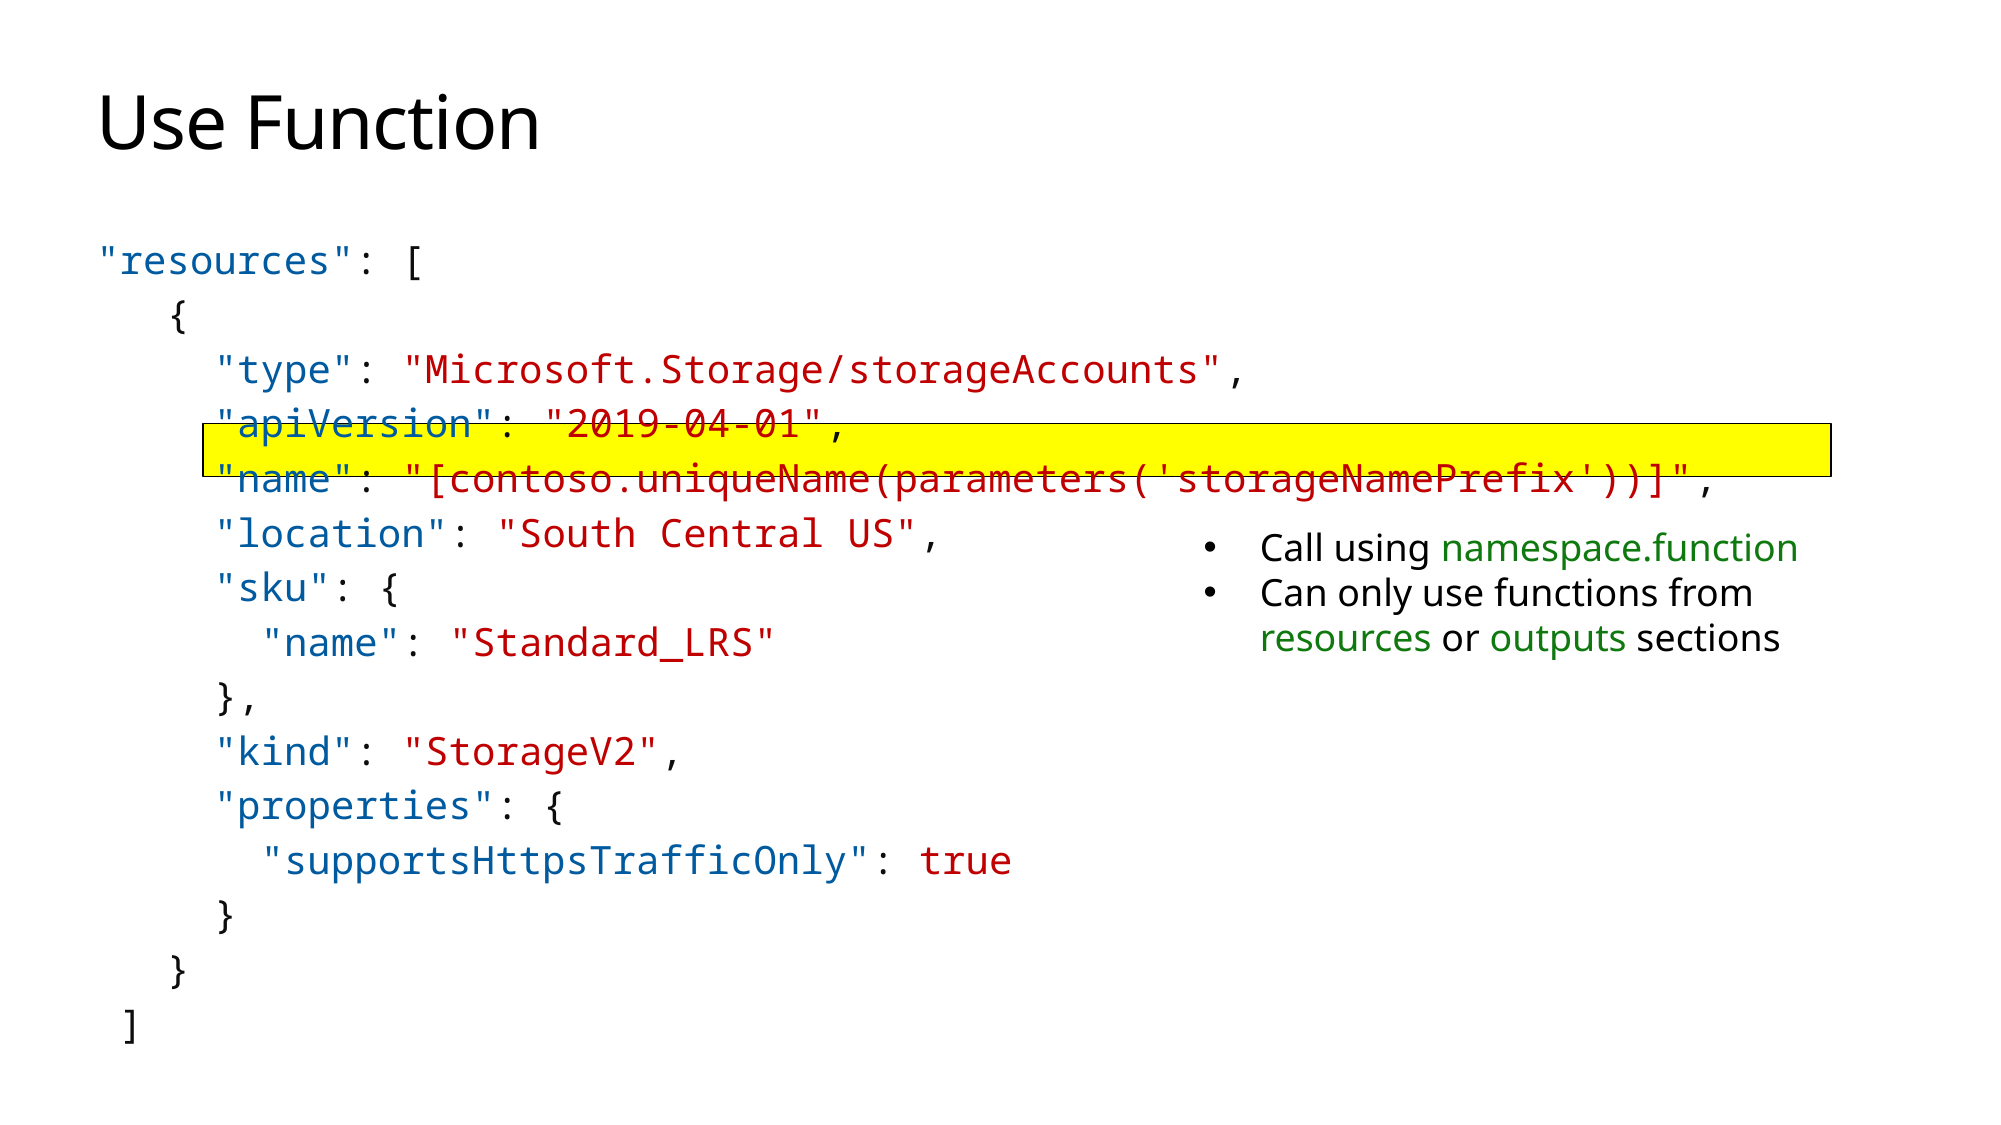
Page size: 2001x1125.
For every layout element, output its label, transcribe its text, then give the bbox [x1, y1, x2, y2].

text_box Call using namespace.function Can only use functions from resources or outputs sections [1203, 523, 1832, 704]
title Use Function [96, 75, 1904, 166]
list "resources": [ { "type": "Microsoft.Storage/storageAccounts", "apiVersion": "2019-04-01", "name": "[contoso.uniqueName(parameters('storageNamePrefix'))]", "location": "South Central US", "sku": { "name": "Standard_LRS" }, "kind": "StorageV2", "properties": { "supportsHttpsTrafficOnly": true } } ] [96, 235, 1904, 1050]
